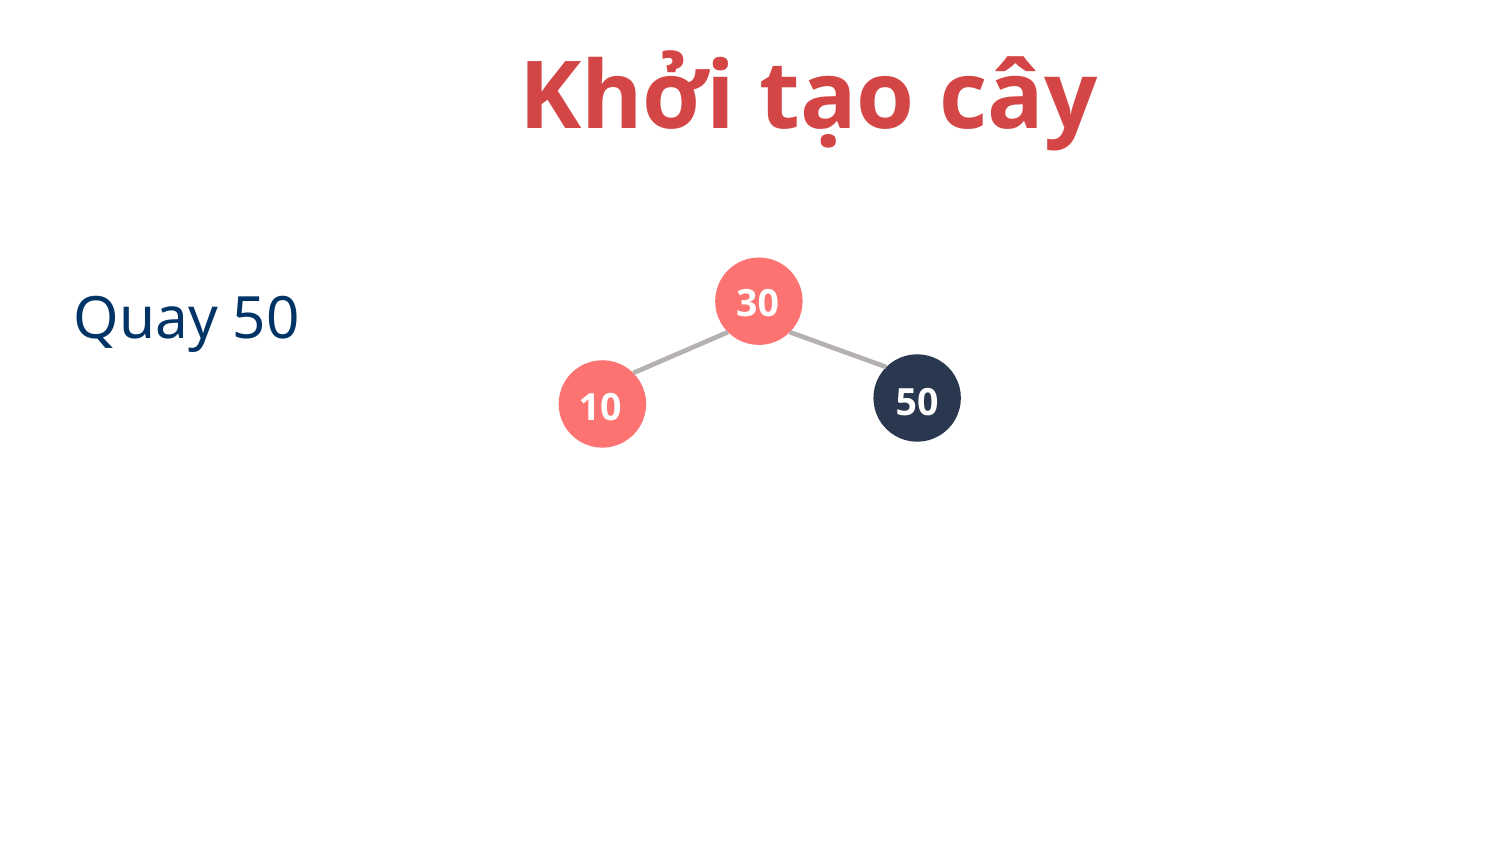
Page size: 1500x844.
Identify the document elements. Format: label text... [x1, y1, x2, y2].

text_box [566, 358, 627, 375]
text_box [885, 431, 949, 444]
text_box [871, 376, 880, 425]
text_box Khởi tạo cây [519, 16, 1370, 148]
text_box [724, 255, 794, 271]
text_box [556, 380, 563, 428]
text_box [799, 279, 805, 324]
text_box [641, 381, 649, 429]
text_box [713, 275, 721, 327]
text_box [959, 379, 963, 417]
text_box 30 [721, 271, 799, 332]
text_box [890, 352, 954, 370]
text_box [633, 331, 729, 374]
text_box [789, 331, 887, 368]
text_box [569, 436, 636, 450]
text_box Quay 50 [73, 280, 435, 351]
text_box [730, 332, 787, 348]
text_box 10 [563, 375, 641, 436]
text_box 50 [880, 370, 959, 431]
